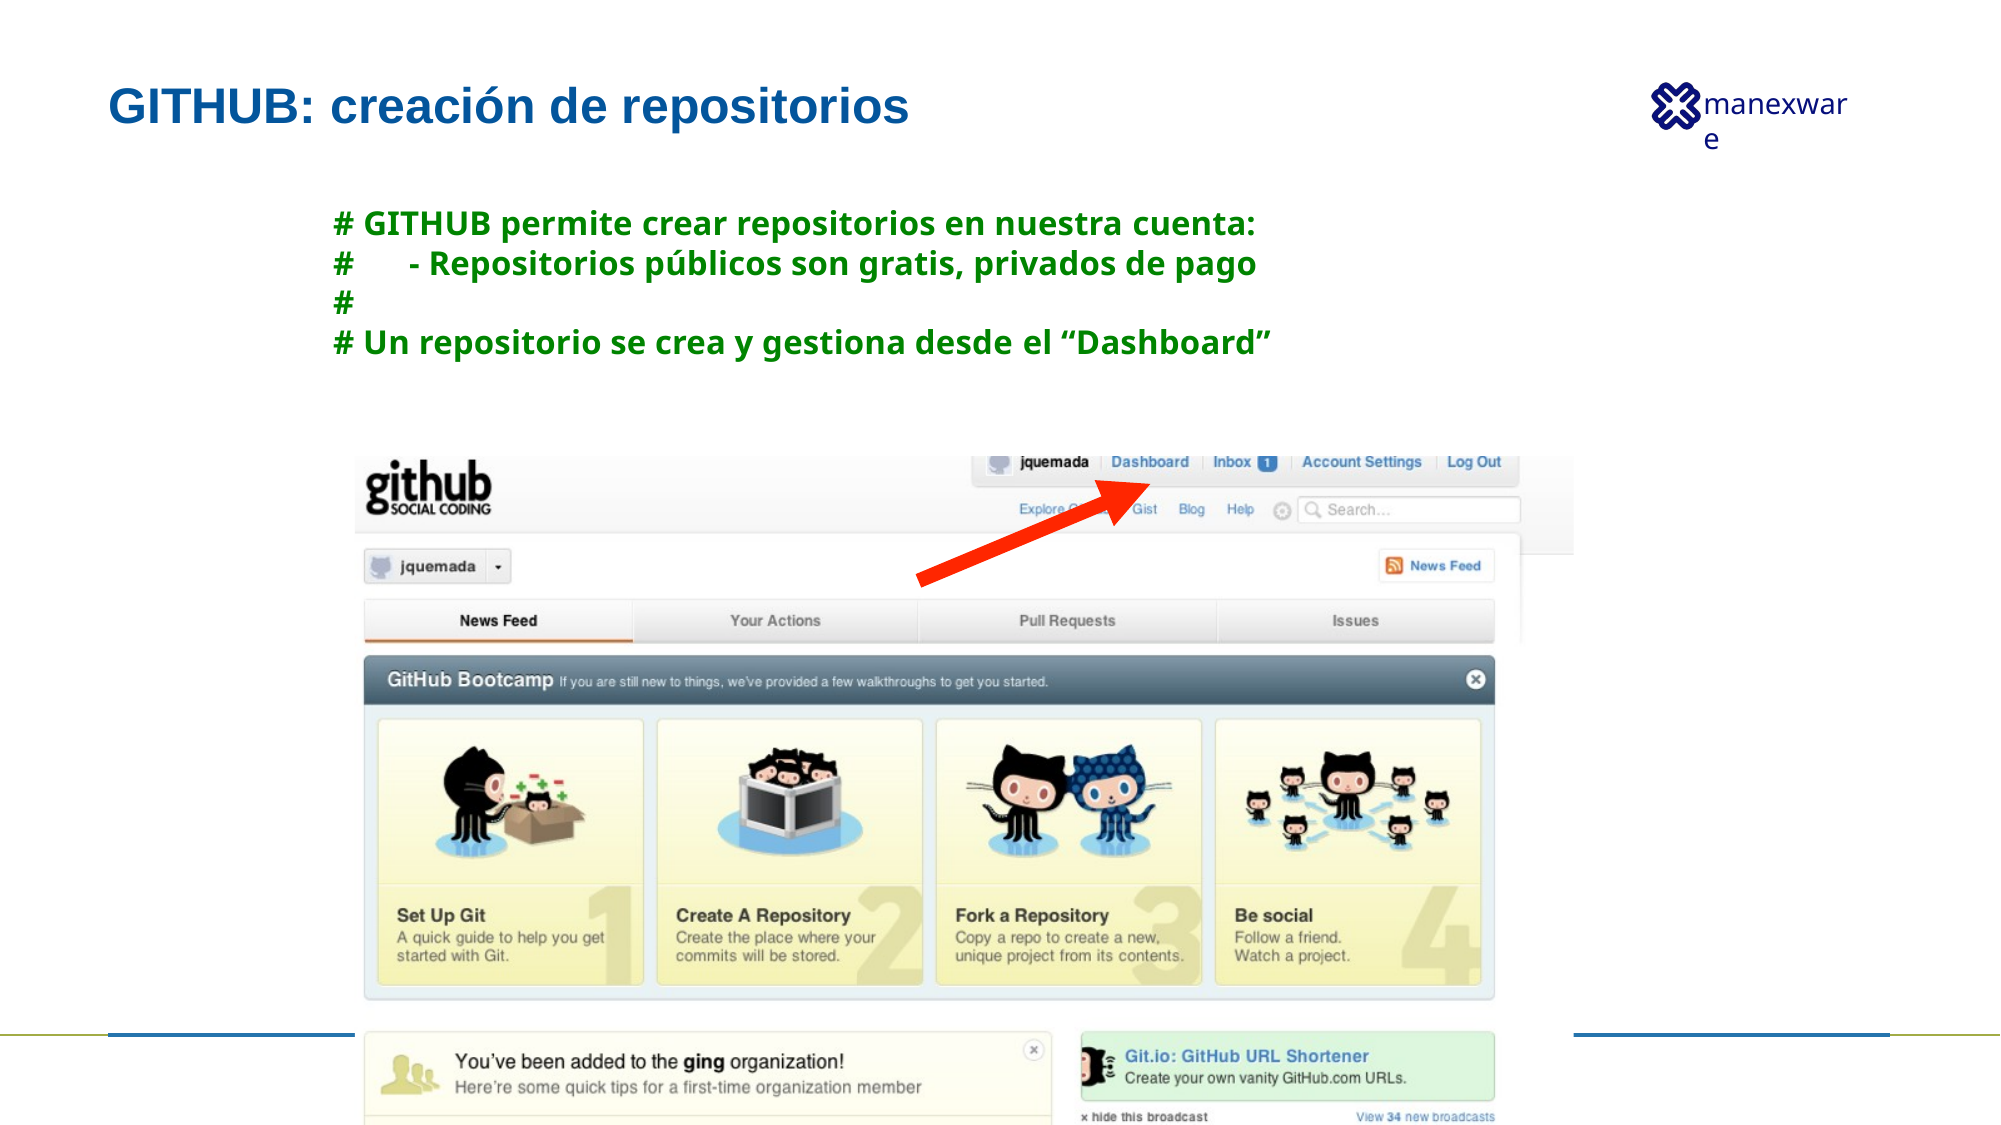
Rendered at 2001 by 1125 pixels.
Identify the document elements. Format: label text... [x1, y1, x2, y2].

picture [1650, 81, 1702, 131]
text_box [354, 456, 1574, 1125]
text_box # GITHUB permite crear repositorios en nuestra cuenta: # - Repositorios públicos son gratis, privados de pago # # Un repositorio se crea y gestiona desde el “Dashboard” [323, 193, 1677, 361]
title GITHUB: creación de repositorios [108, 59, 1569, 155]
